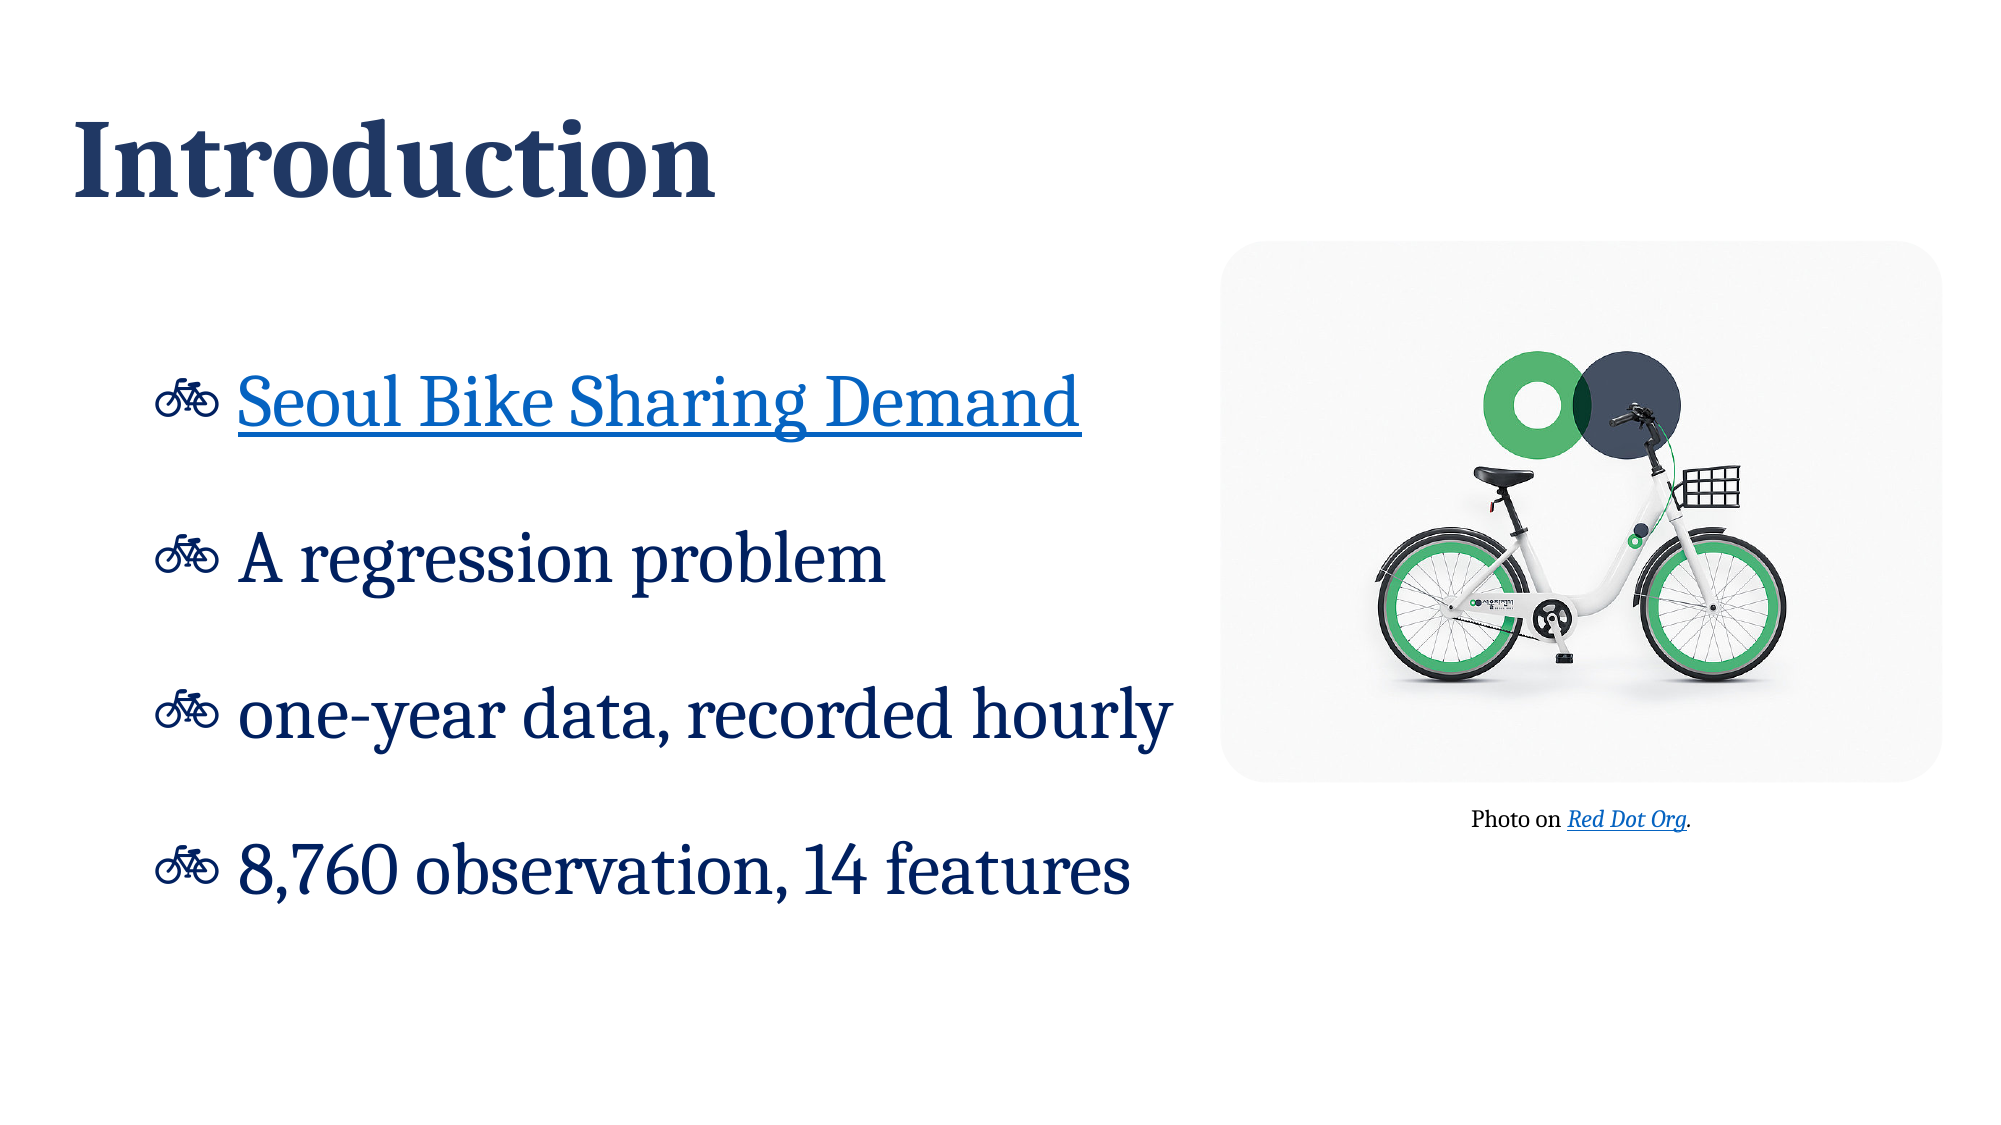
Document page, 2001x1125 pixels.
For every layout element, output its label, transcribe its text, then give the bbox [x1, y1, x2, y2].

title Introduction [57, 52, 1783, 271]
text_box Photo on Red Dot Org. [1432, 795, 1731, 841]
list Seoul Bike Sharing Demand A regression problem one-year data, recorded hourly 8,760 observation, 14 features [137, 299, 1863, 1014]
picture [1220, 240, 1943, 783]
